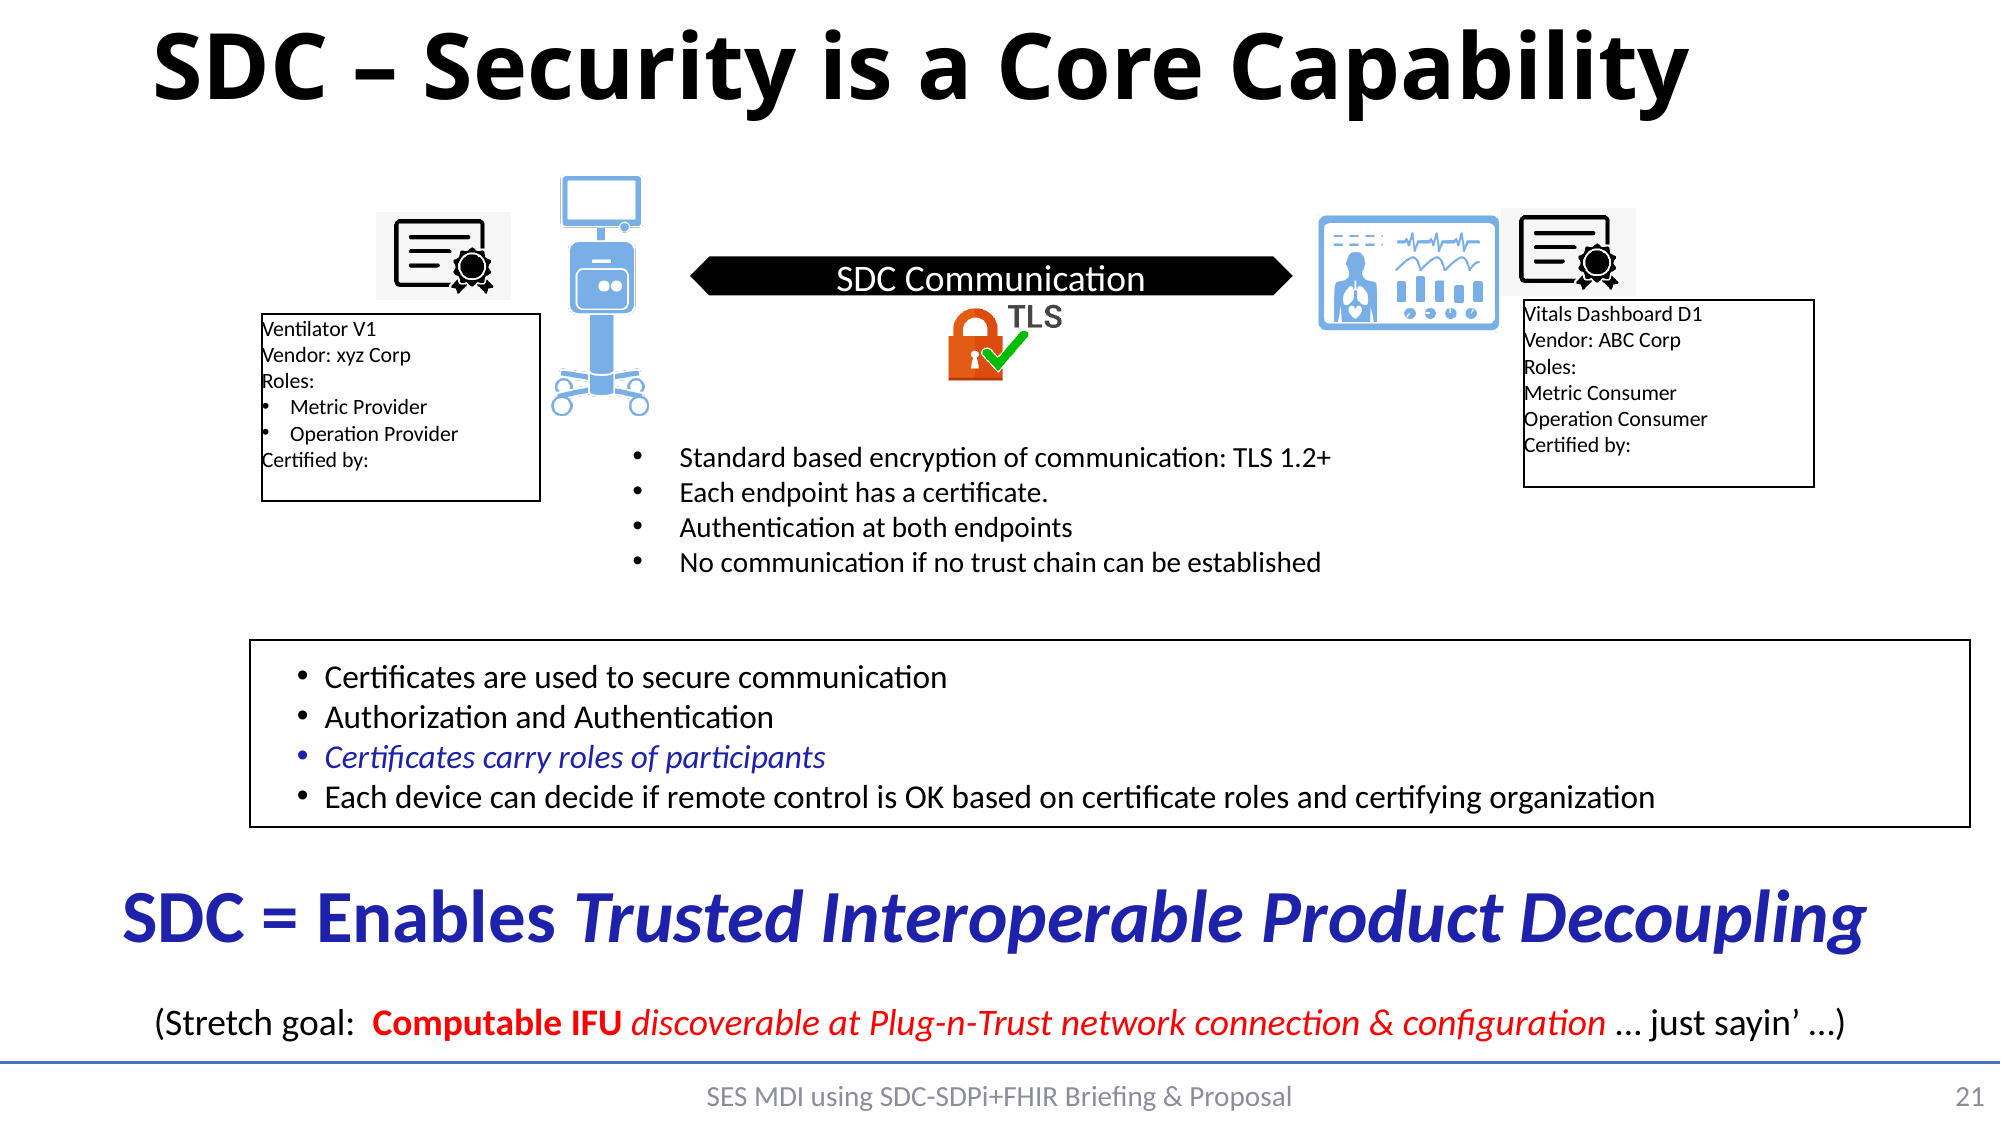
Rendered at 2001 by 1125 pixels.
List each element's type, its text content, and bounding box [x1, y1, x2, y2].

picture [921, 297, 1088, 389]
text_box SDC Communication [688, 255, 1295, 297]
picture [551, 174, 649, 416]
text_box SDC = Enables Trusted Interoperable Product Decoupling [0, 860, 1997, 965]
text_box (Stretch goal: Computable IFU discoverable at Plug-n-Trust network connection & configuration … just sayin’ …) [0, 990, 2000, 1051]
picture [376, 212, 511, 300]
footer SES MDI using SDC-SDPi+FHIR Briefing & Proposal [662, 1064, 1338, 1125]
text_box Ventilator V1 Vendor: xyz Corp Roles: Metric Provider Operation Provider Certified by: [261, 313, 541, 502]
picture [1315, 208, 1636, 333]
text_box Vitals Dashboard D1 Vendor: ABC Corp Roles: Metric Consumer Operation Consumer Certified by: [1523, 299, 1815, 488]
text_box Certificates are used to secure communication Authorization and Authentication Certificates carry roles of participants Each device can decide if remote control is OK based on certificate roles and certifying organization [249, 639, 1971, 828]
slide_number 21 [1810, 1064, 2000, 1125]
title SDC – Security is a Core Capability [137, 3, 1863, 136]
text_box Standard based encryption of communication: TLS 1.2+ Each endpoint has a certificate. Authentication at both endpoints No communication if no trust chain can be established [632, 438, 1502, 600]
